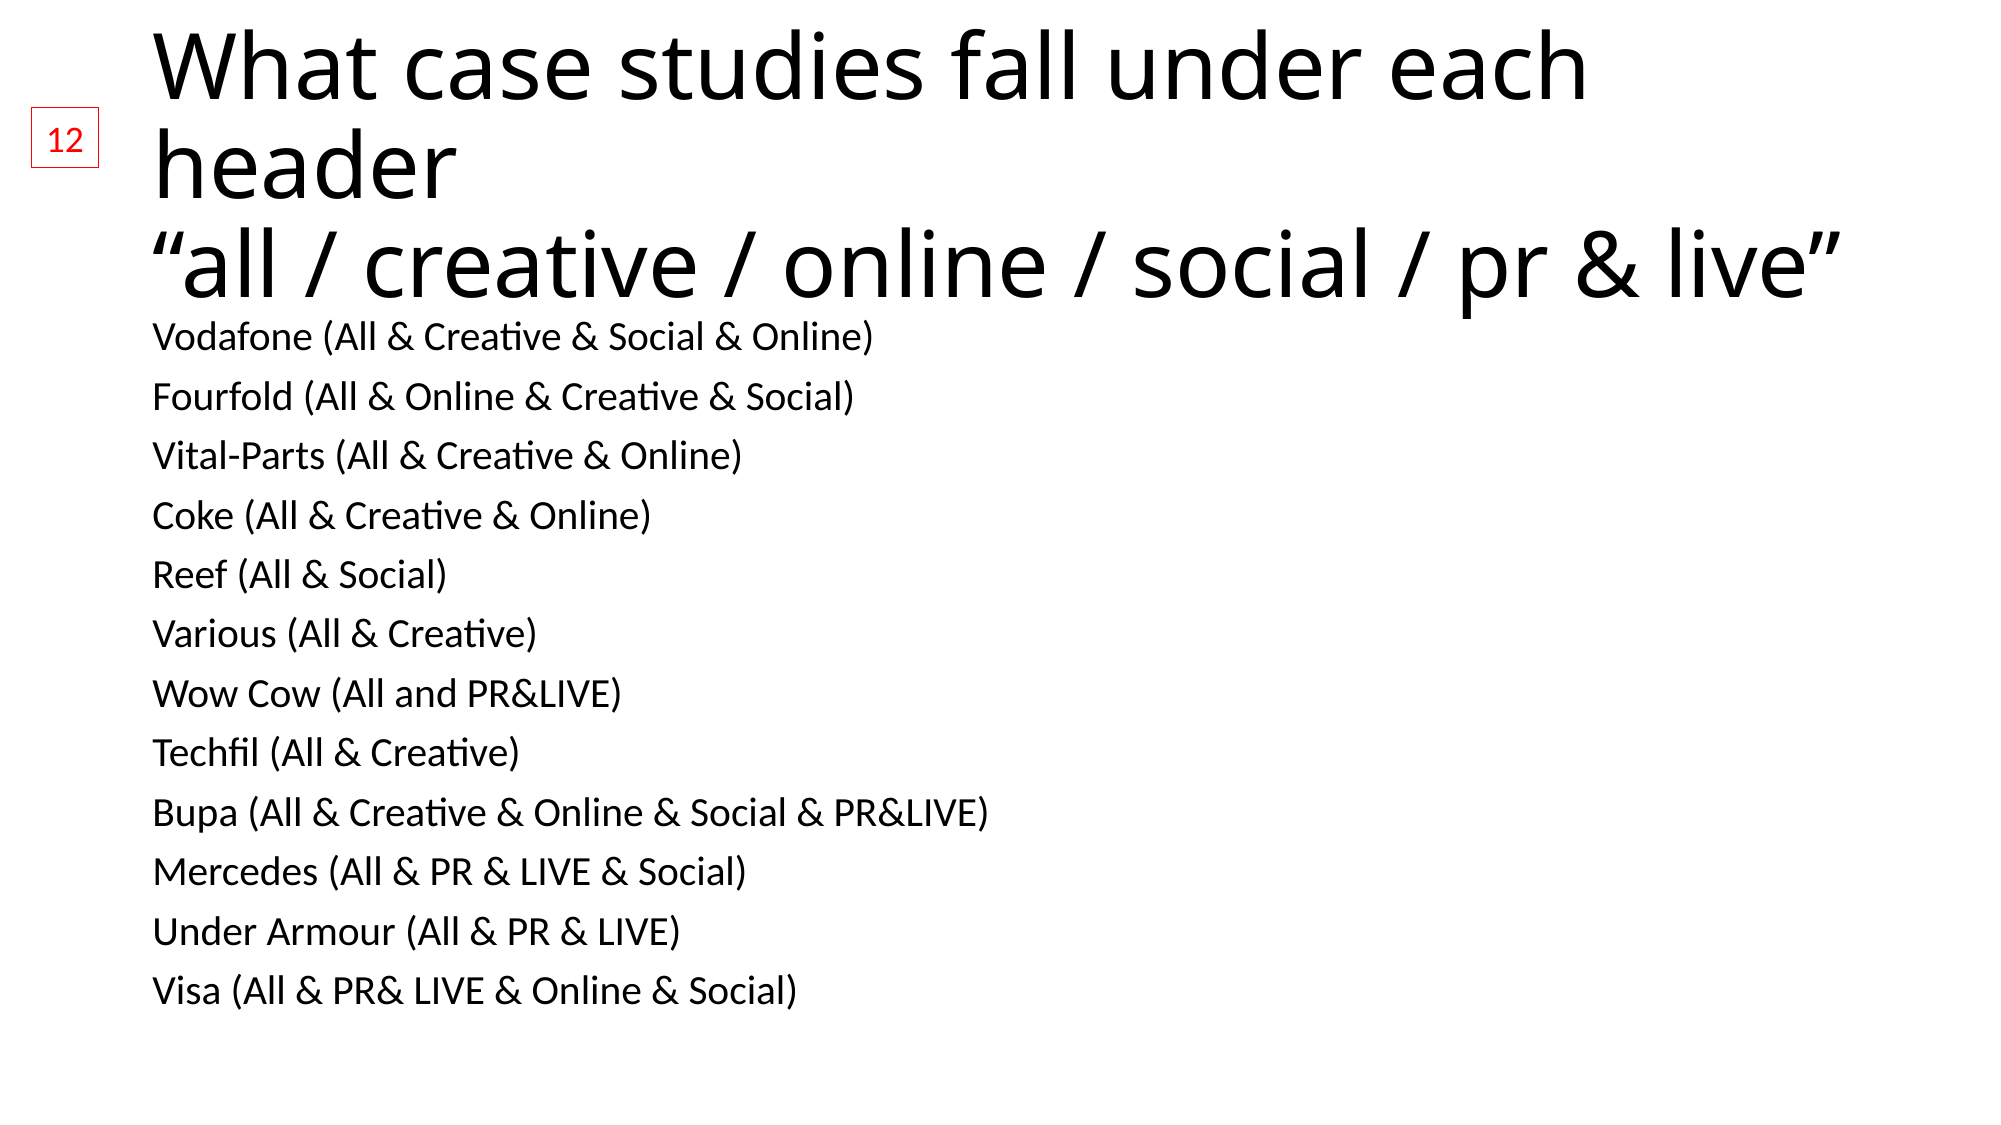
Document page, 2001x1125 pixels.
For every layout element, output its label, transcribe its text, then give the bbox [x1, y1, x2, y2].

title What case studies fall under each header “all / creative / online / social / pr & live” [137, 59, 1863, 278]
list Vodafone (All & Creative & Social & Online) Fourfold (All & Online & Creative & Social) Vital-Parts (All & Creative & Online) Coke (All & Creative & Online) Reef (All & Social) Various (All & Creative) Wow Cow (All and PR&LIVE) Techfil (All & Creative) Bupa (All & Creative & Online & Social & PR&LIVE) Mercedes (All & PR & LIVE & Social) Under Armour (All & PR & LIVE) Visa (All & PR& LIVE & Online & Social) [137, 307, 1863, 1022]
text_box 12 [31, 107, 99, 168]
